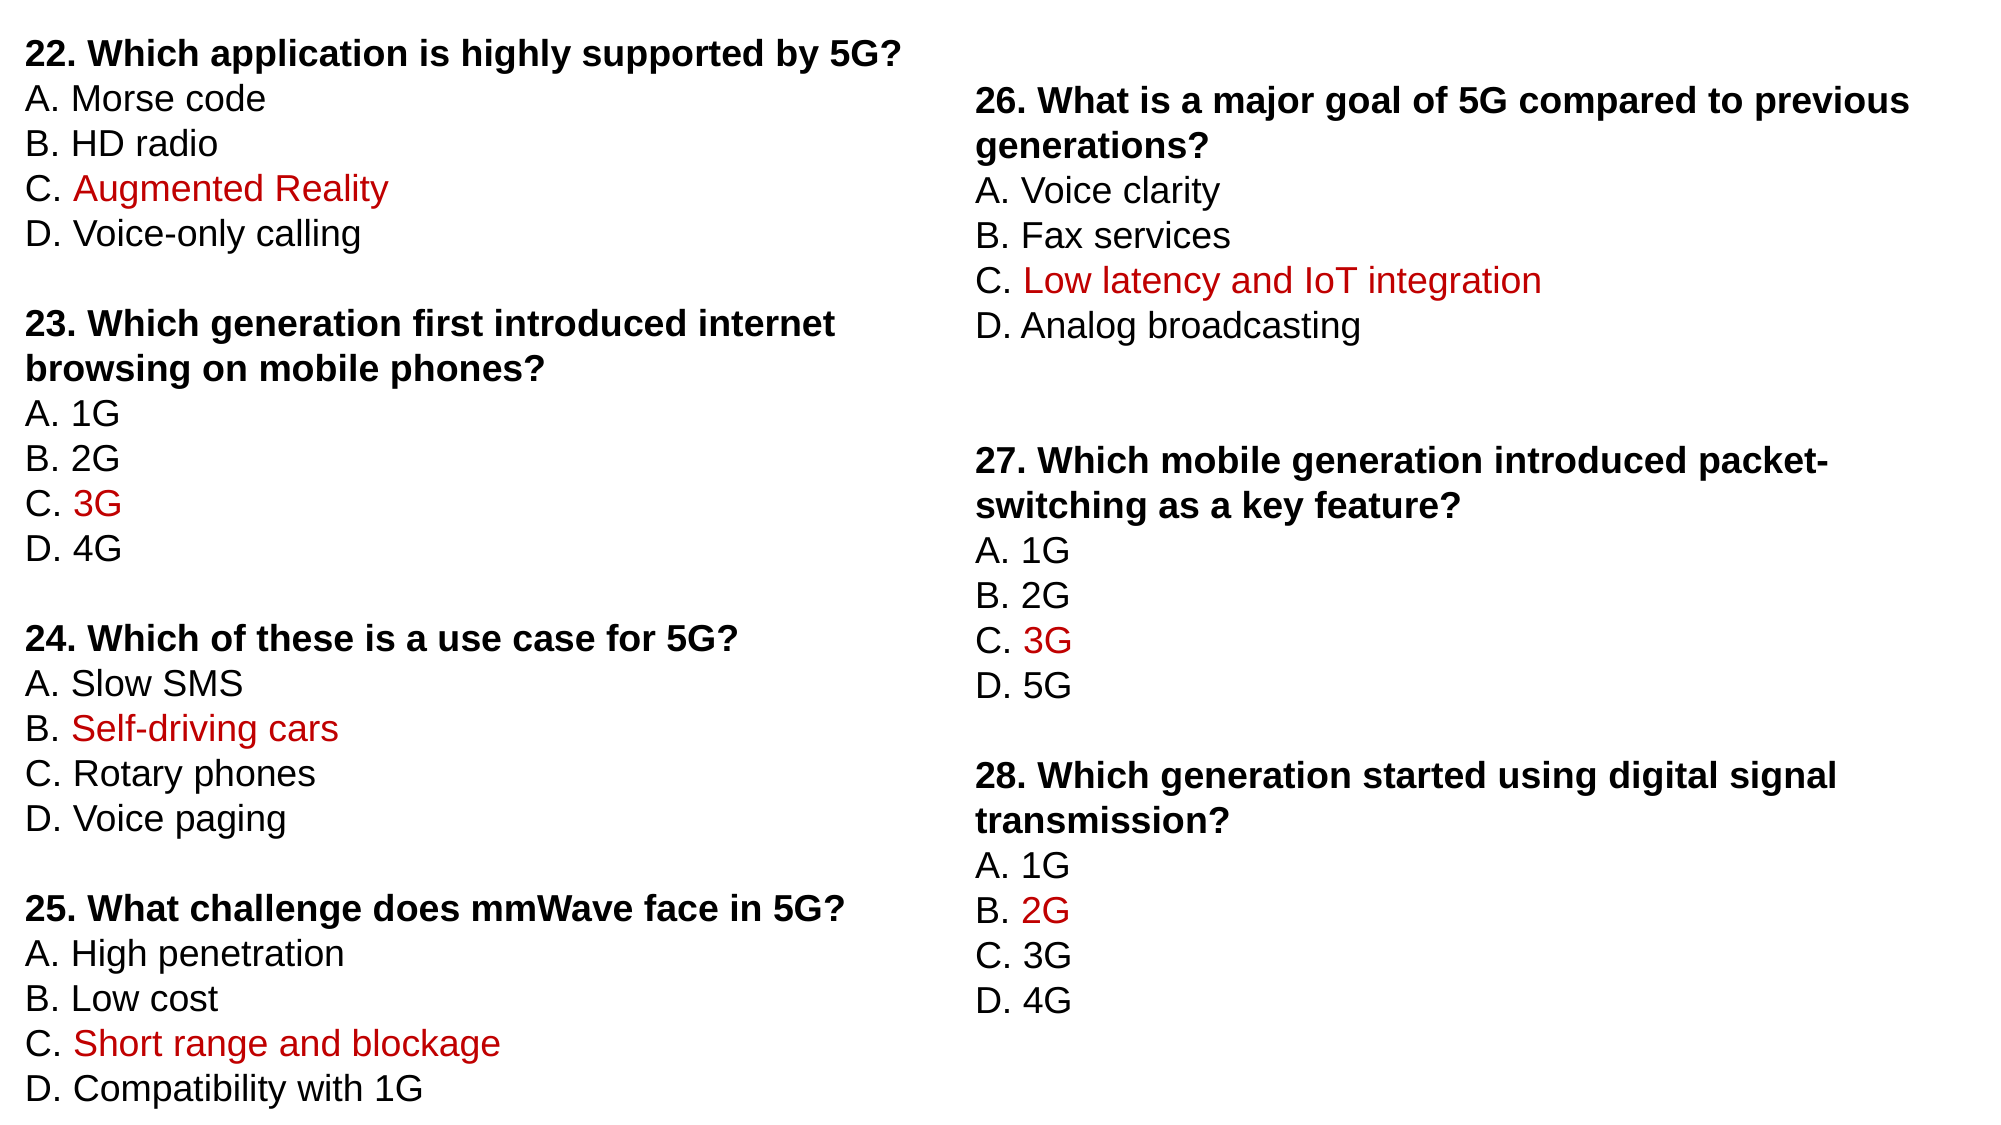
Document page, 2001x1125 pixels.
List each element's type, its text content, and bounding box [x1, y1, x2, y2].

text_box 22. Which application is highly supported by 5G? A. Morse code B. HD radio C. Augmented Reality D. Voice-only calling 23. Which generation first introduced internet browsing on mobile phones? A. 1G B. 2G C. 3G D. 4G 24. Which of these is a use case for 5G? A. Slow SMS B. Self-driving cars C. Rotary phones D. Voice paging 25. What challenge does mmWave face in 5G? A. High penetration B. Low cost C. Short range and blockage D. Compatibility with 1G [12, 22, 938, 1116]
text_box 26. What is a major goal of 5G compared to previous generations? A. Voice clarity B. Fax services C. Low latency and IoT integration D. Analog broadcasting 27. Which mobile generation introduced packet-switching as a key feature? A. 1G B. 2G C. 3G D. 5G 28. Which generation started using digital signal transmission? A. 1G B. 2G C. 3G D. 4G [962, 24, 1975, 1073]
